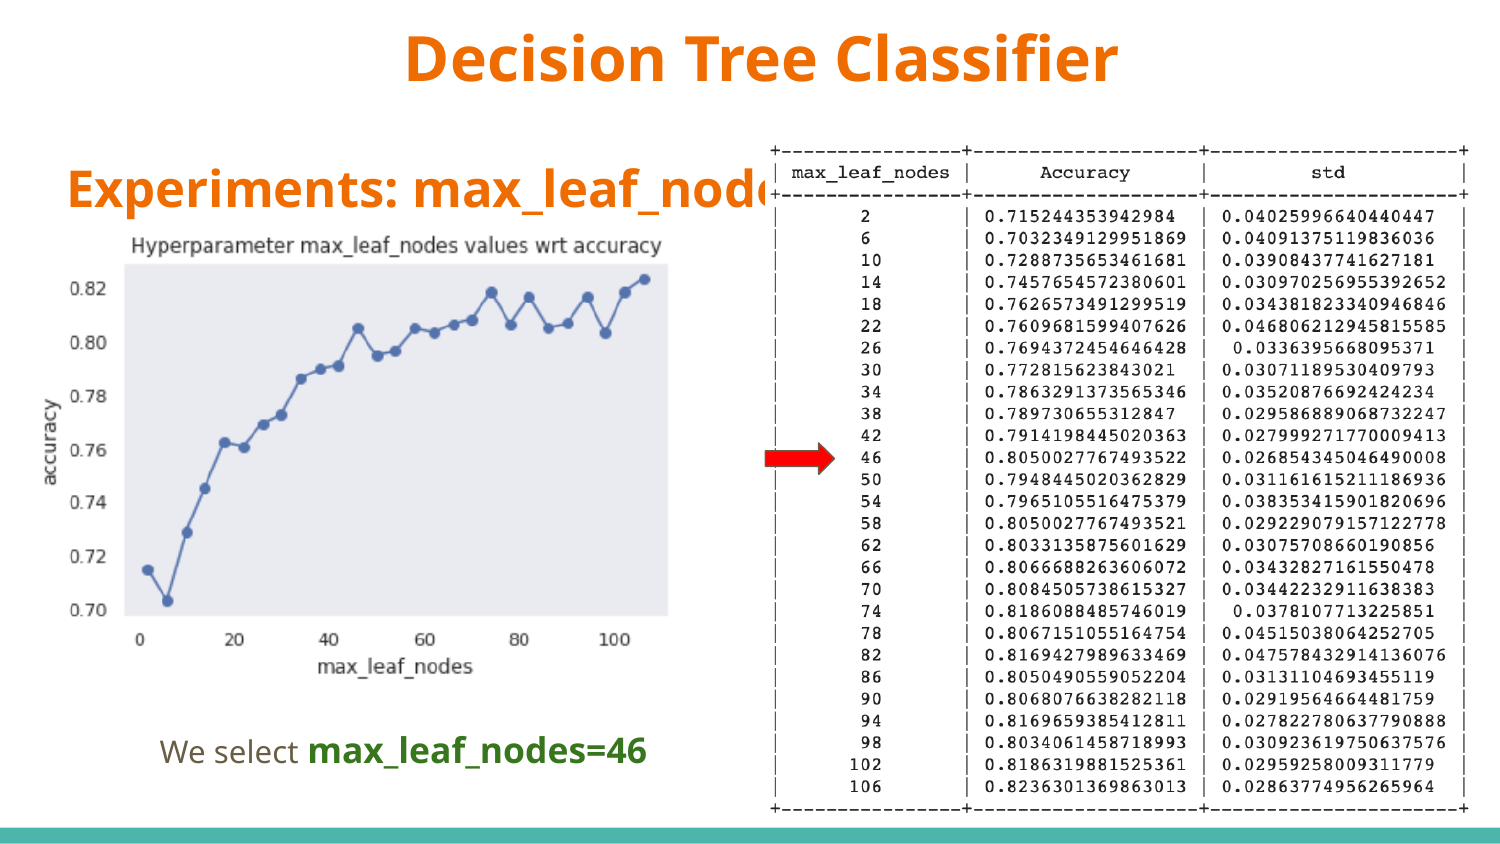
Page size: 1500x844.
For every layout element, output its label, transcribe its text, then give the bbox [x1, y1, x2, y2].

picture [25, 230, 685, 687]
text_box We select max_leaf_nodes=46 [122, 698, 685, 786]
title Decision Tree Classifier [26, 0, 1424, 116]
picture [765, 136, 1476, 821]
title Experiments: max_leaf_nodes [51, 141, 760, 258]
